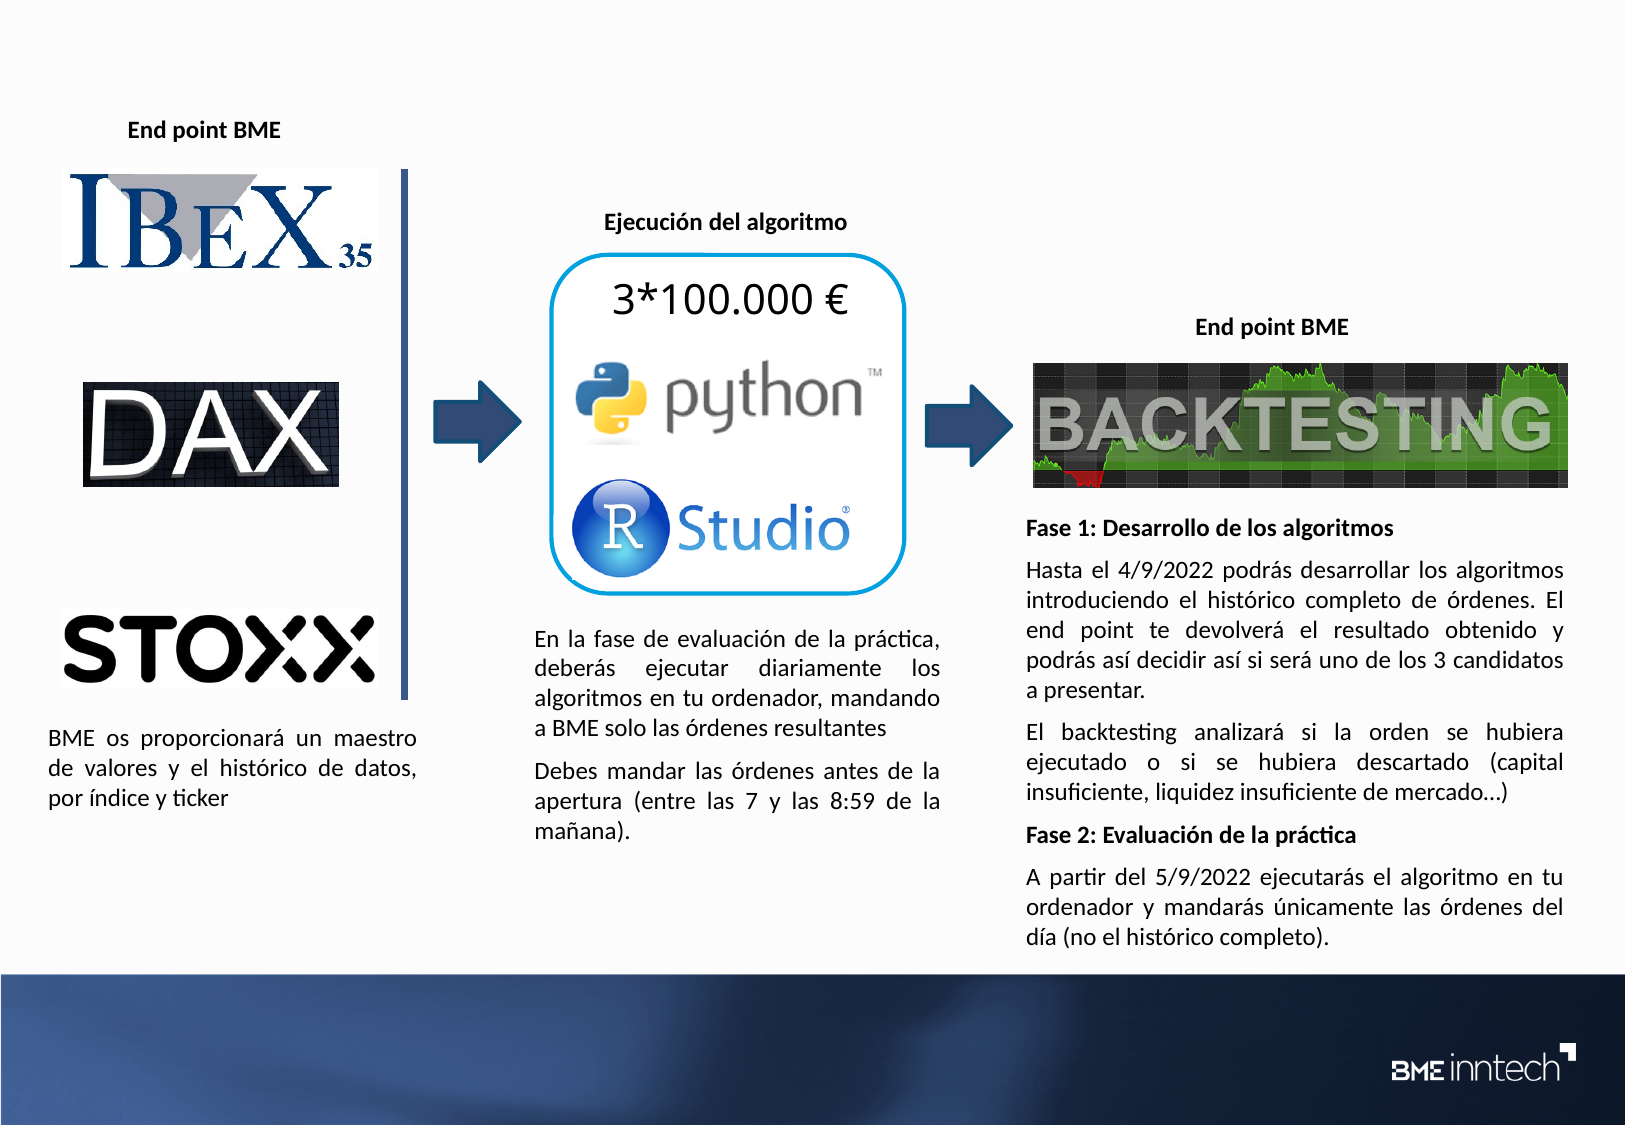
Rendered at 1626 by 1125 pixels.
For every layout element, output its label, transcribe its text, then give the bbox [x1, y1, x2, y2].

picture [58, 609, 378, 689]
picture [82, 382, 339, 488]
text_box En la fase de evaluación de la práctica, deberás ejecutar diariamente los algoritmos en tu ordenador, mandando a BME solo las órdenes resultantes Debes mandar las órdenes antes de la apertura (entre las 7 y las 8:59 de la mañana). [519, 614, 957, 852]
picture [61, 168, 378, 272]
text_box BME os proporcionará un maestro de valores y el histórico de datos, por índice y ticker [33, 714, 433, 819]
text_box End point BME [112, 106, 354, 151]
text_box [551, 254, 905, 594]
text_box End point BME [1180, 302, 1381, 348]
text_box [433, 380, 522, 464]
picture [1033, 363, 1568, 489]
text_box Ejecución del algoritmo [589, 197, 872, 243]
picture [2, 975, 1625, 1125]
text_box [924, 384, 1014, 468]
text_box Fase 1: Desarrollo de los algoritmos Hasta el 4/9/2022 podrás desarrollar los algoritmos introduciendo el histórico completo de órdenes. El end point te devolverá el resultado obtenido y podrás así decidir así si será uno de los 3 candidatos a presentar. El backtesting analizará si la orden se hubiera ejecutado o si se hubiera descartado (capital insuficiente, liquidez insuficiente de mercado…) Fase 2: Evaluación de la práctica A partir del 5/9/2022 ejecutarás el algoritmo en tu ordenador y mandarás únicamente las órdenes del día (no el histórico completo). [1011, 503, 1580, 971]
